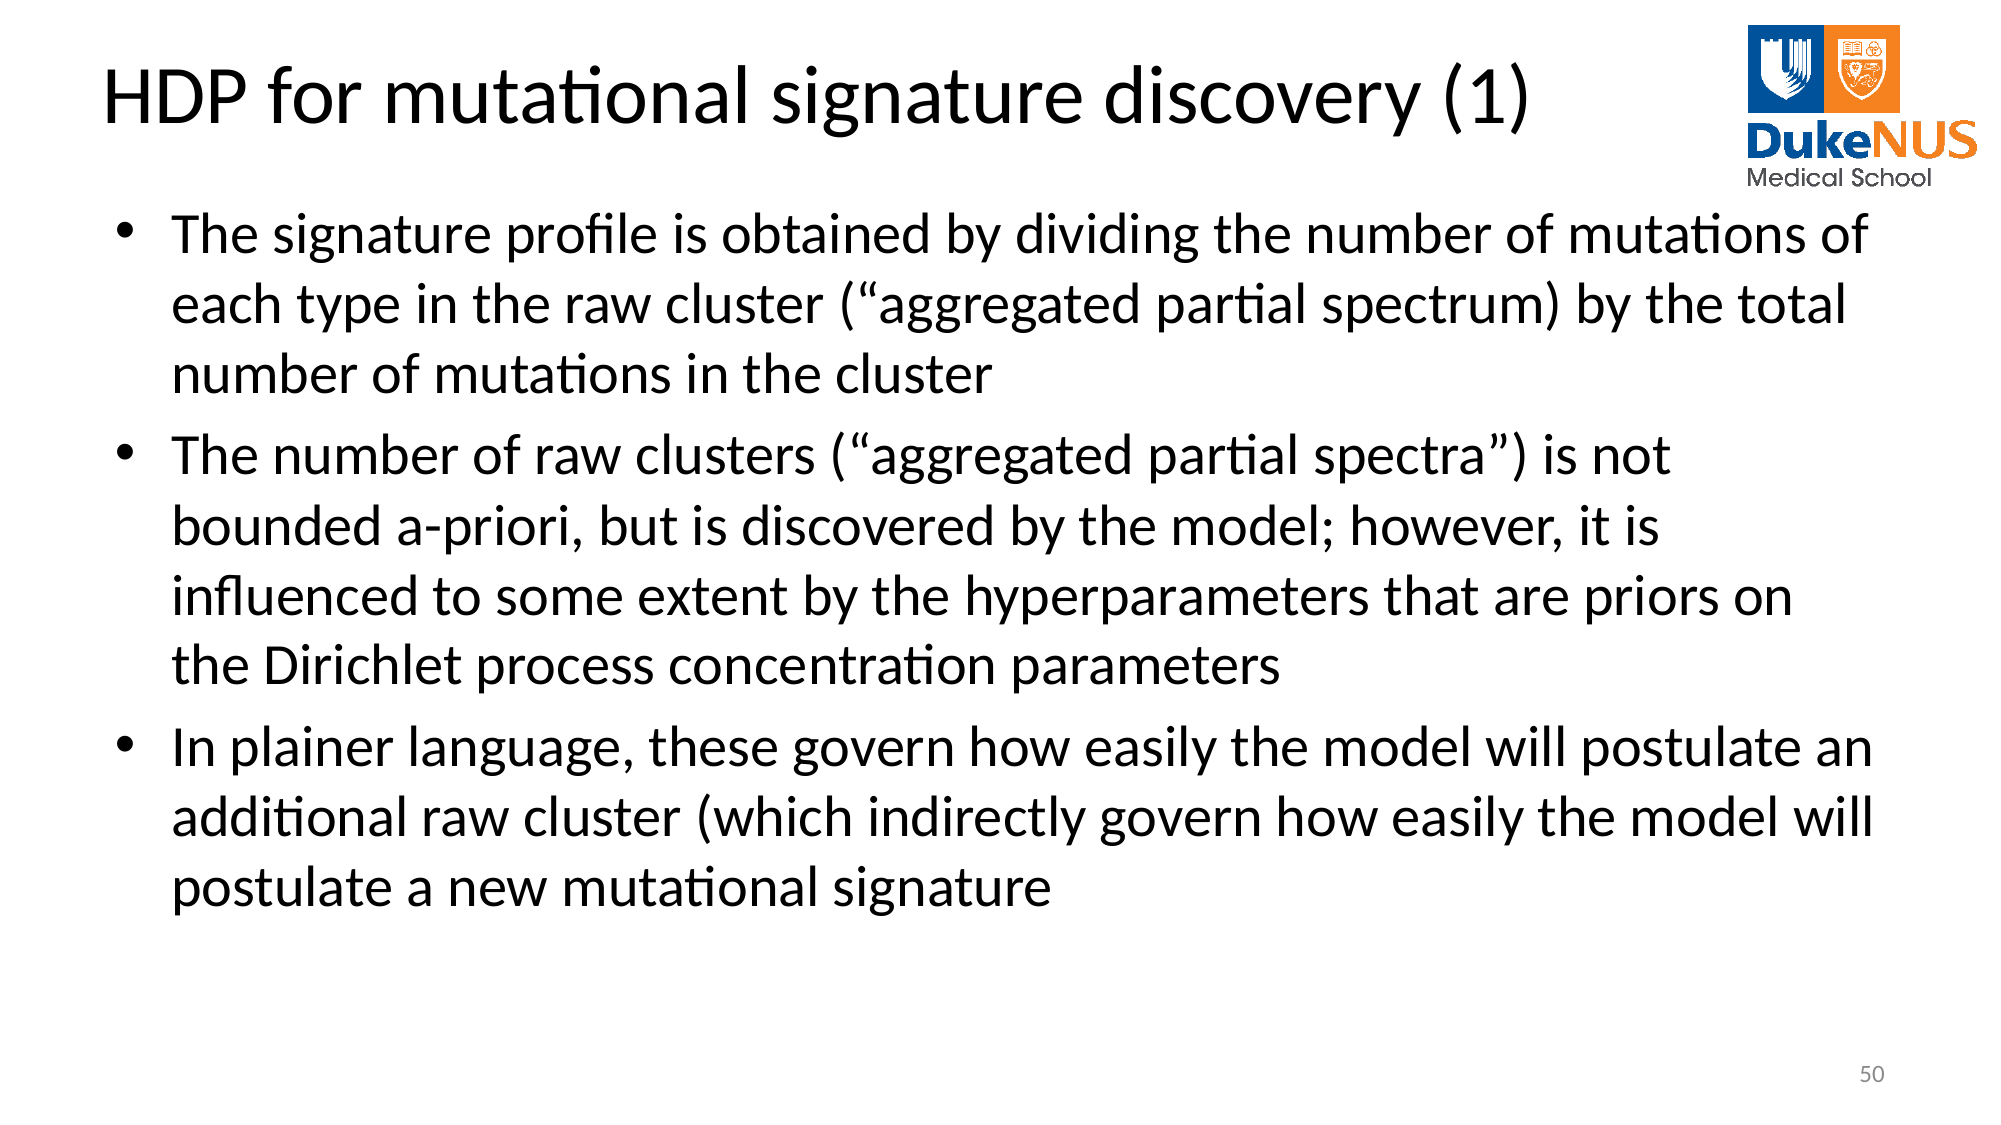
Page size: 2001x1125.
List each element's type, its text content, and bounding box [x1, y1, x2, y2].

list The signature profile is obtained by dividing the number of mutations of each type in the raw cluster (“aggregated partial spectrum) by the total number of mutations in the cluster The number of raw clusters (“aggregated partial spectra”) is not bounded a-priori, but is discovered by the model; however, it is influenced to some extent by the hyperparameters that are priors on the Dirichlet process concentration parameters In plainer language, these govern how easily the model will postulate an additional raw cluster (which indirectly govern how easily the model will postulate a new mutational signature [99, 187, 1900, 955]
slide_number 50 [1433, 1042, 1900, 1103]
title HDP for mutational signature discovery (1) [87, 24, 1888, 155]
picture [1737, 12, 1978, 189]
